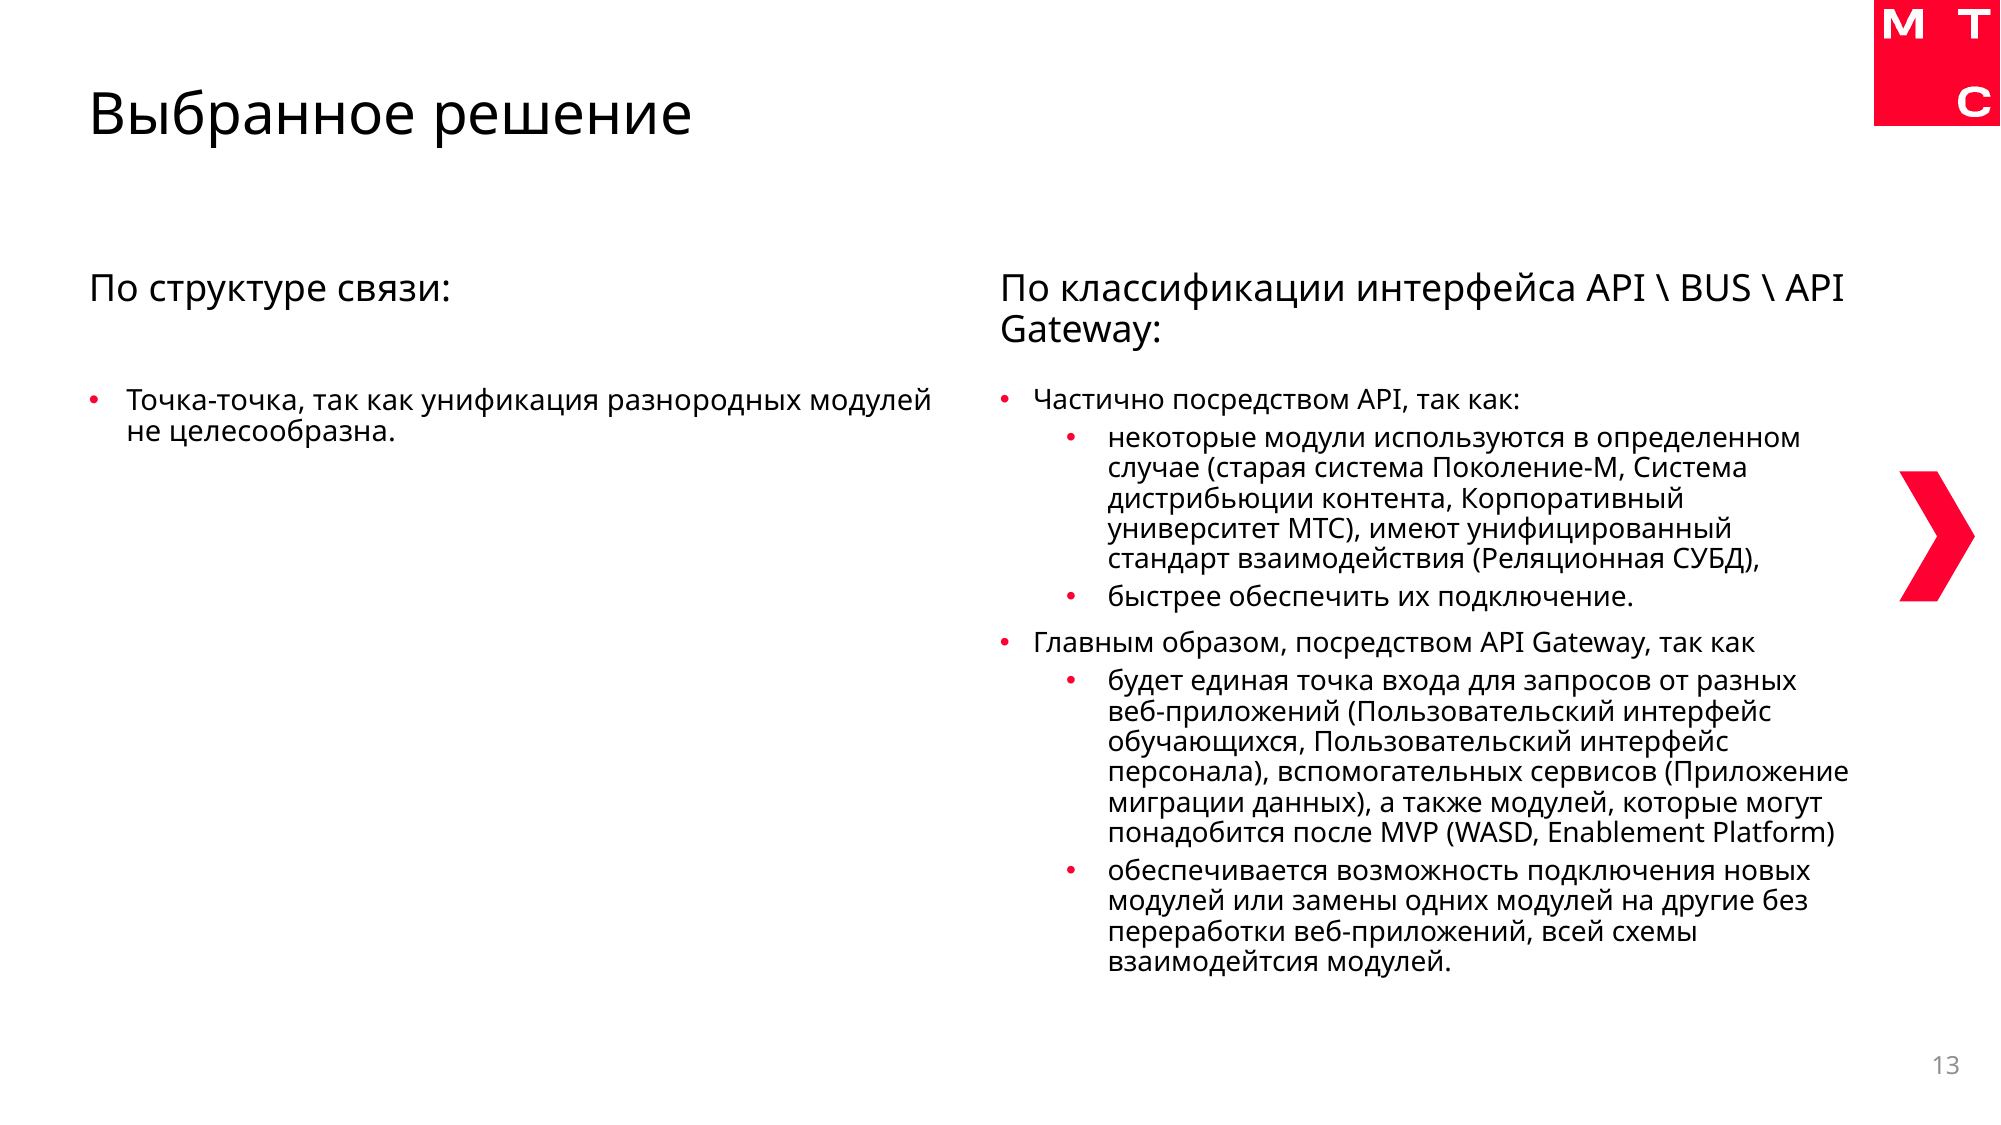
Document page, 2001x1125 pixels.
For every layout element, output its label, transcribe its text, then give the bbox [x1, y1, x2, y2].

list Точка-точка, так как унификация разнородных модулей не целесообразна. [88, 385, 935, 990]
list По структуре связи: [88, 269, 935, 311]
picture [1874, 0, 2000, 126]
list Частично посредством API, так как: некоторые модули используются в определенном случае (старая система Поколение-М, Система дистрибьюции контента, Корпоративный университет МТС), имеют унифицированный стандарт взаимодействия (Реляционная СУБД), быстрее обеспечить их подключение. Главным образом, посредством API Gateway, так как будет единая точка входа для запросов от разных веб-приложений (Пользовательский интерфейс обучающихся, Пользовательский интерфейс персонала), вспомогательных сервисов (Приложение миграции данных), а также модулей, которые могут понадобится после MVP (WASD, Enablement Platform) обеспечивается возможность подключения новых модулей или замены одних модулей на другие без переработки веб-приложений, всей схемы взаимодейтсия модулей. [999, 385, 1863, 990]
slide_number 13 [1524, 1042, 1975, 1086]
list По классификации интерфейса API \ BUS \ API Gateway: [999, 269, 1863, 352]
text_box [1897, 470, 1977, 603]
title Выбранное решение [88, 84, 1814, 148]
